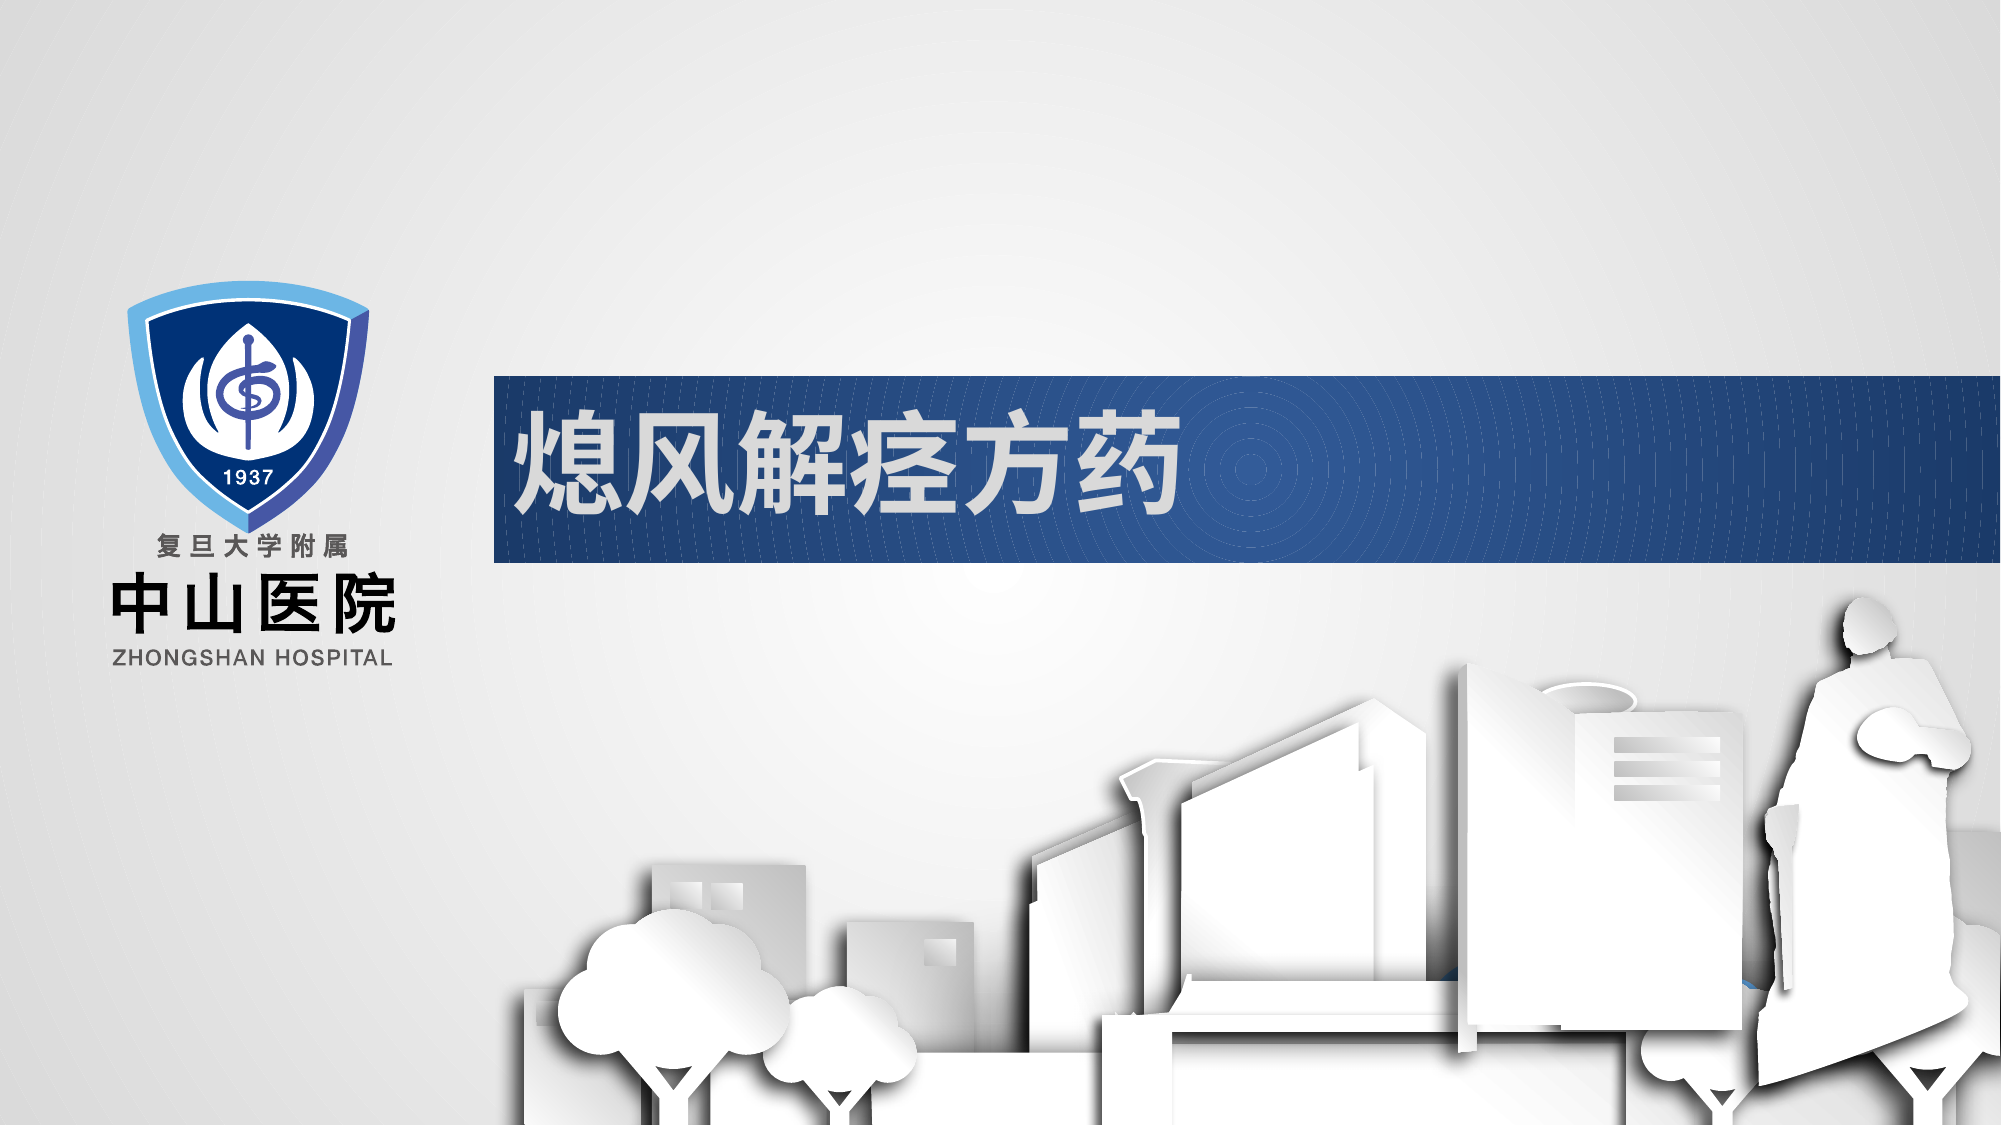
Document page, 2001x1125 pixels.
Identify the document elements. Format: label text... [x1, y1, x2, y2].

title 熄风解痉方药 [496, 379, 2000, 560]
